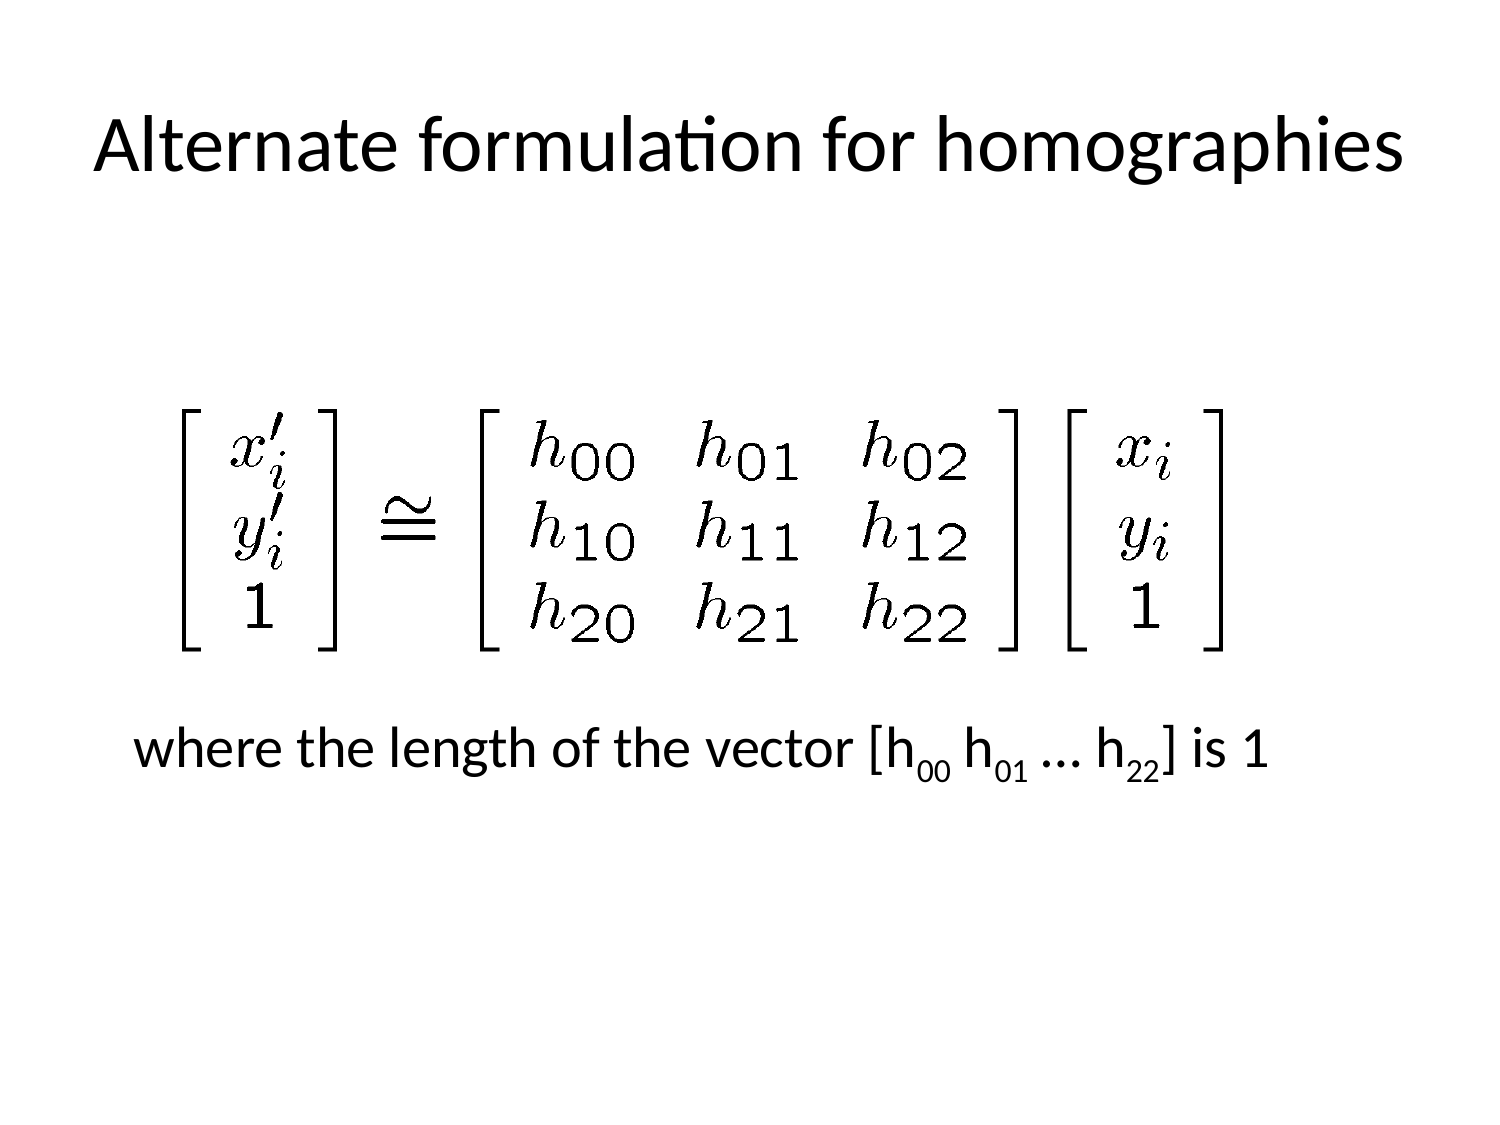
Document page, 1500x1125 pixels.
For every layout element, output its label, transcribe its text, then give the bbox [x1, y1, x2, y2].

title Alternate formulation for homographies [75, 45, 1425, 233]
text_box where the length of the vector [h00 h01 … h22] is 1 [119, 701, 1285, 797]
picture [178, 405, 1225, 652]
